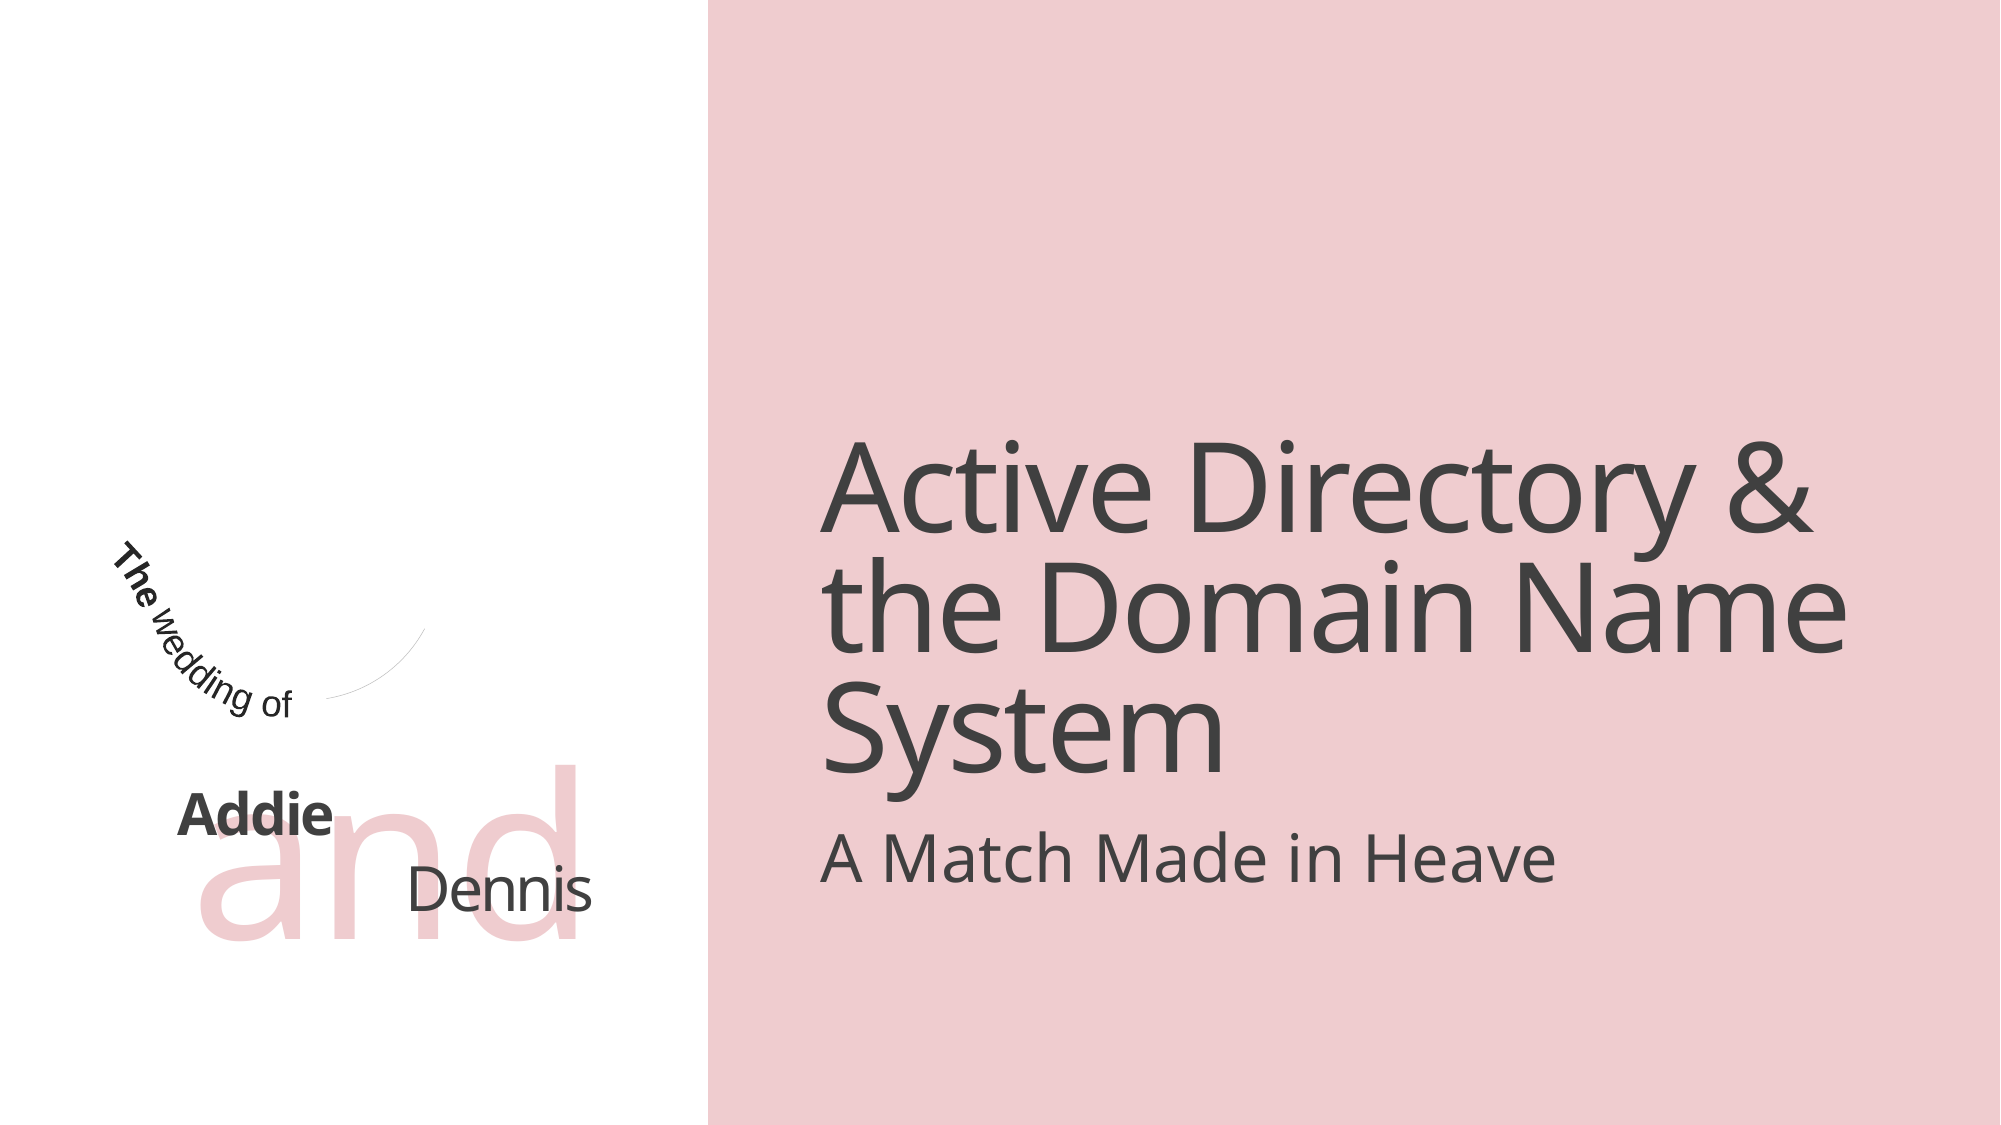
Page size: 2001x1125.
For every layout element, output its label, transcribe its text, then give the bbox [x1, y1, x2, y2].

title Active Directory & the Domain Name System [820, 404, 1888, 797]
list Addie [162, 734, 533, 853]
list Dennis [290, 872, 595, 980]
subtitle A Match Made in Heave [820, 831, 1888, 980]
